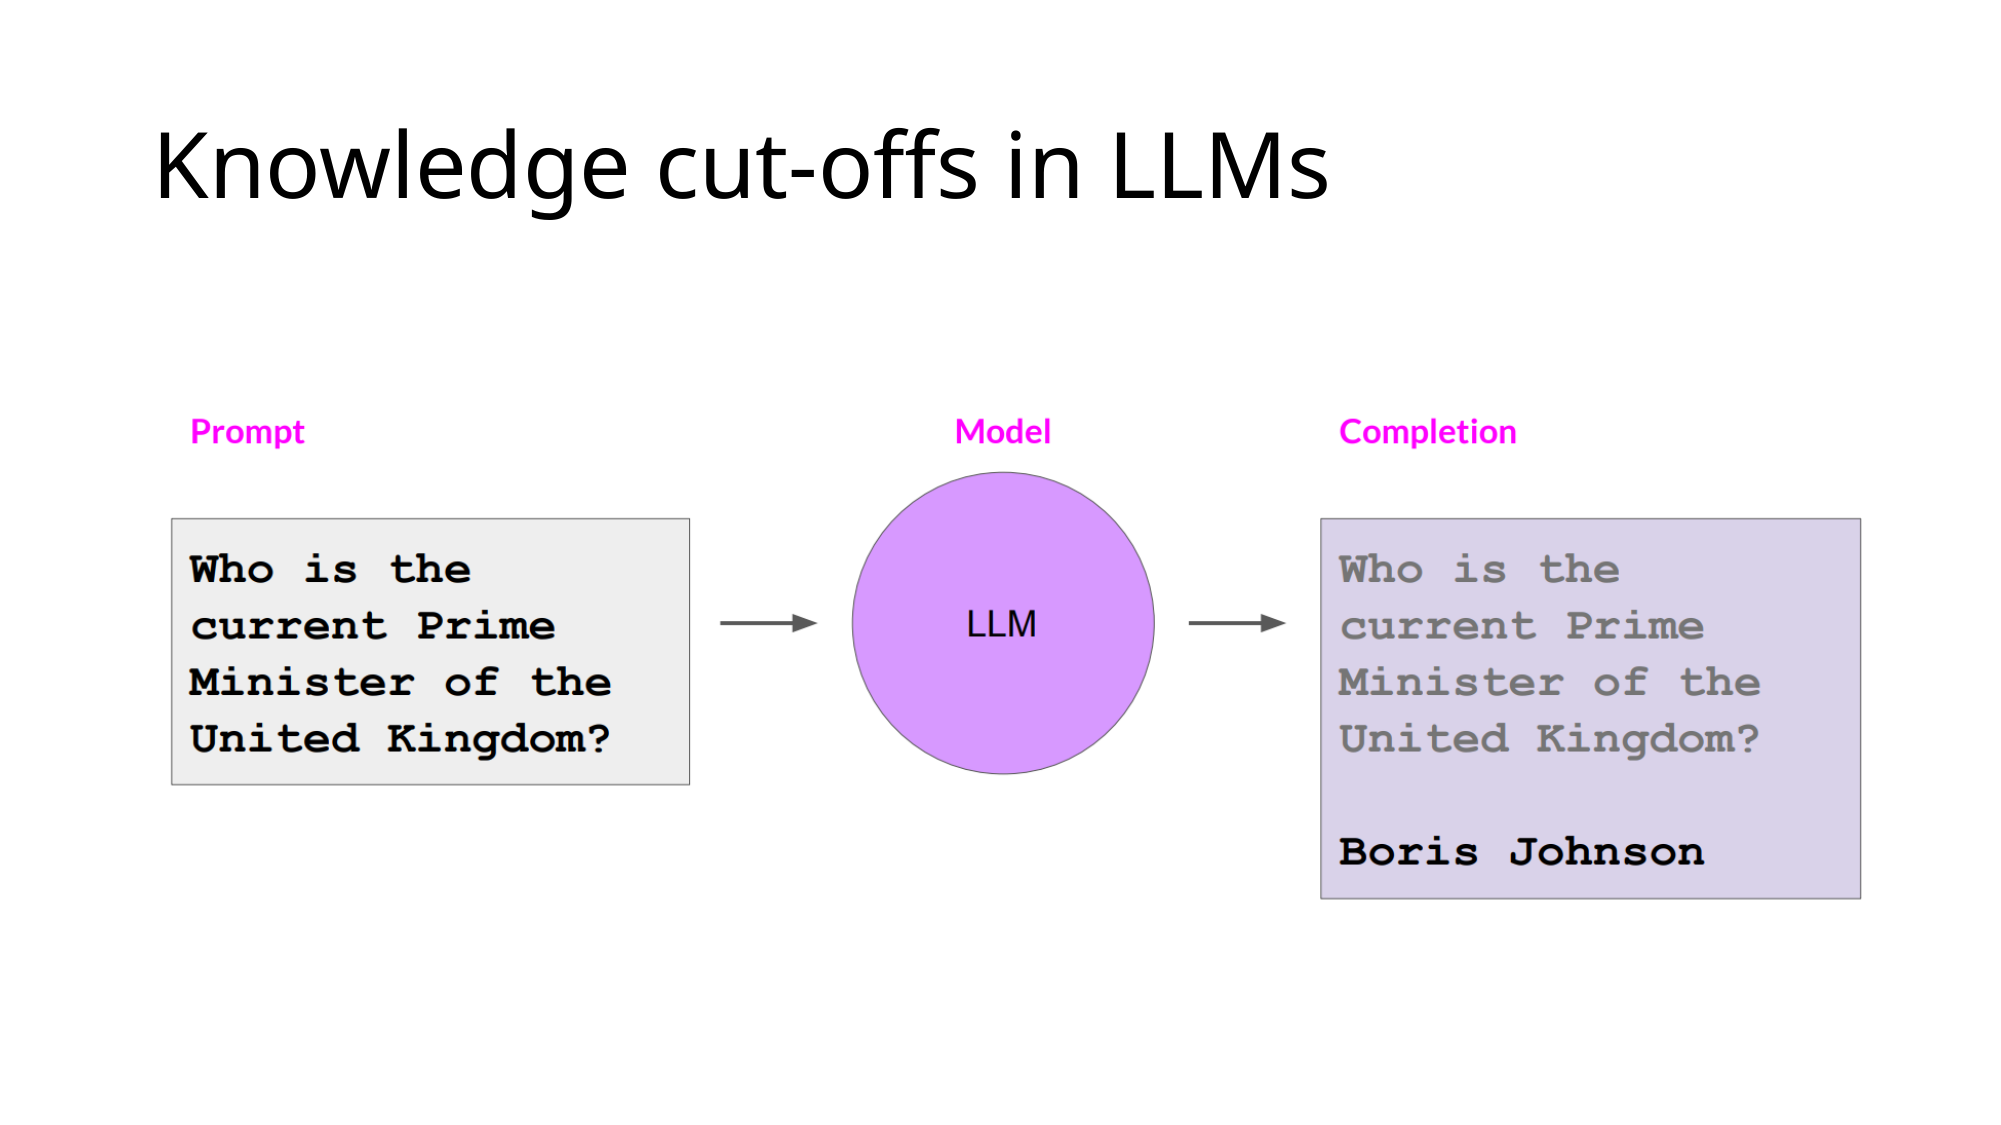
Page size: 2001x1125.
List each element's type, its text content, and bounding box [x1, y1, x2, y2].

title Knowledge cut-offs in LLMs [137, 59, 1863, 278]
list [137, 393, 1863, 919]
